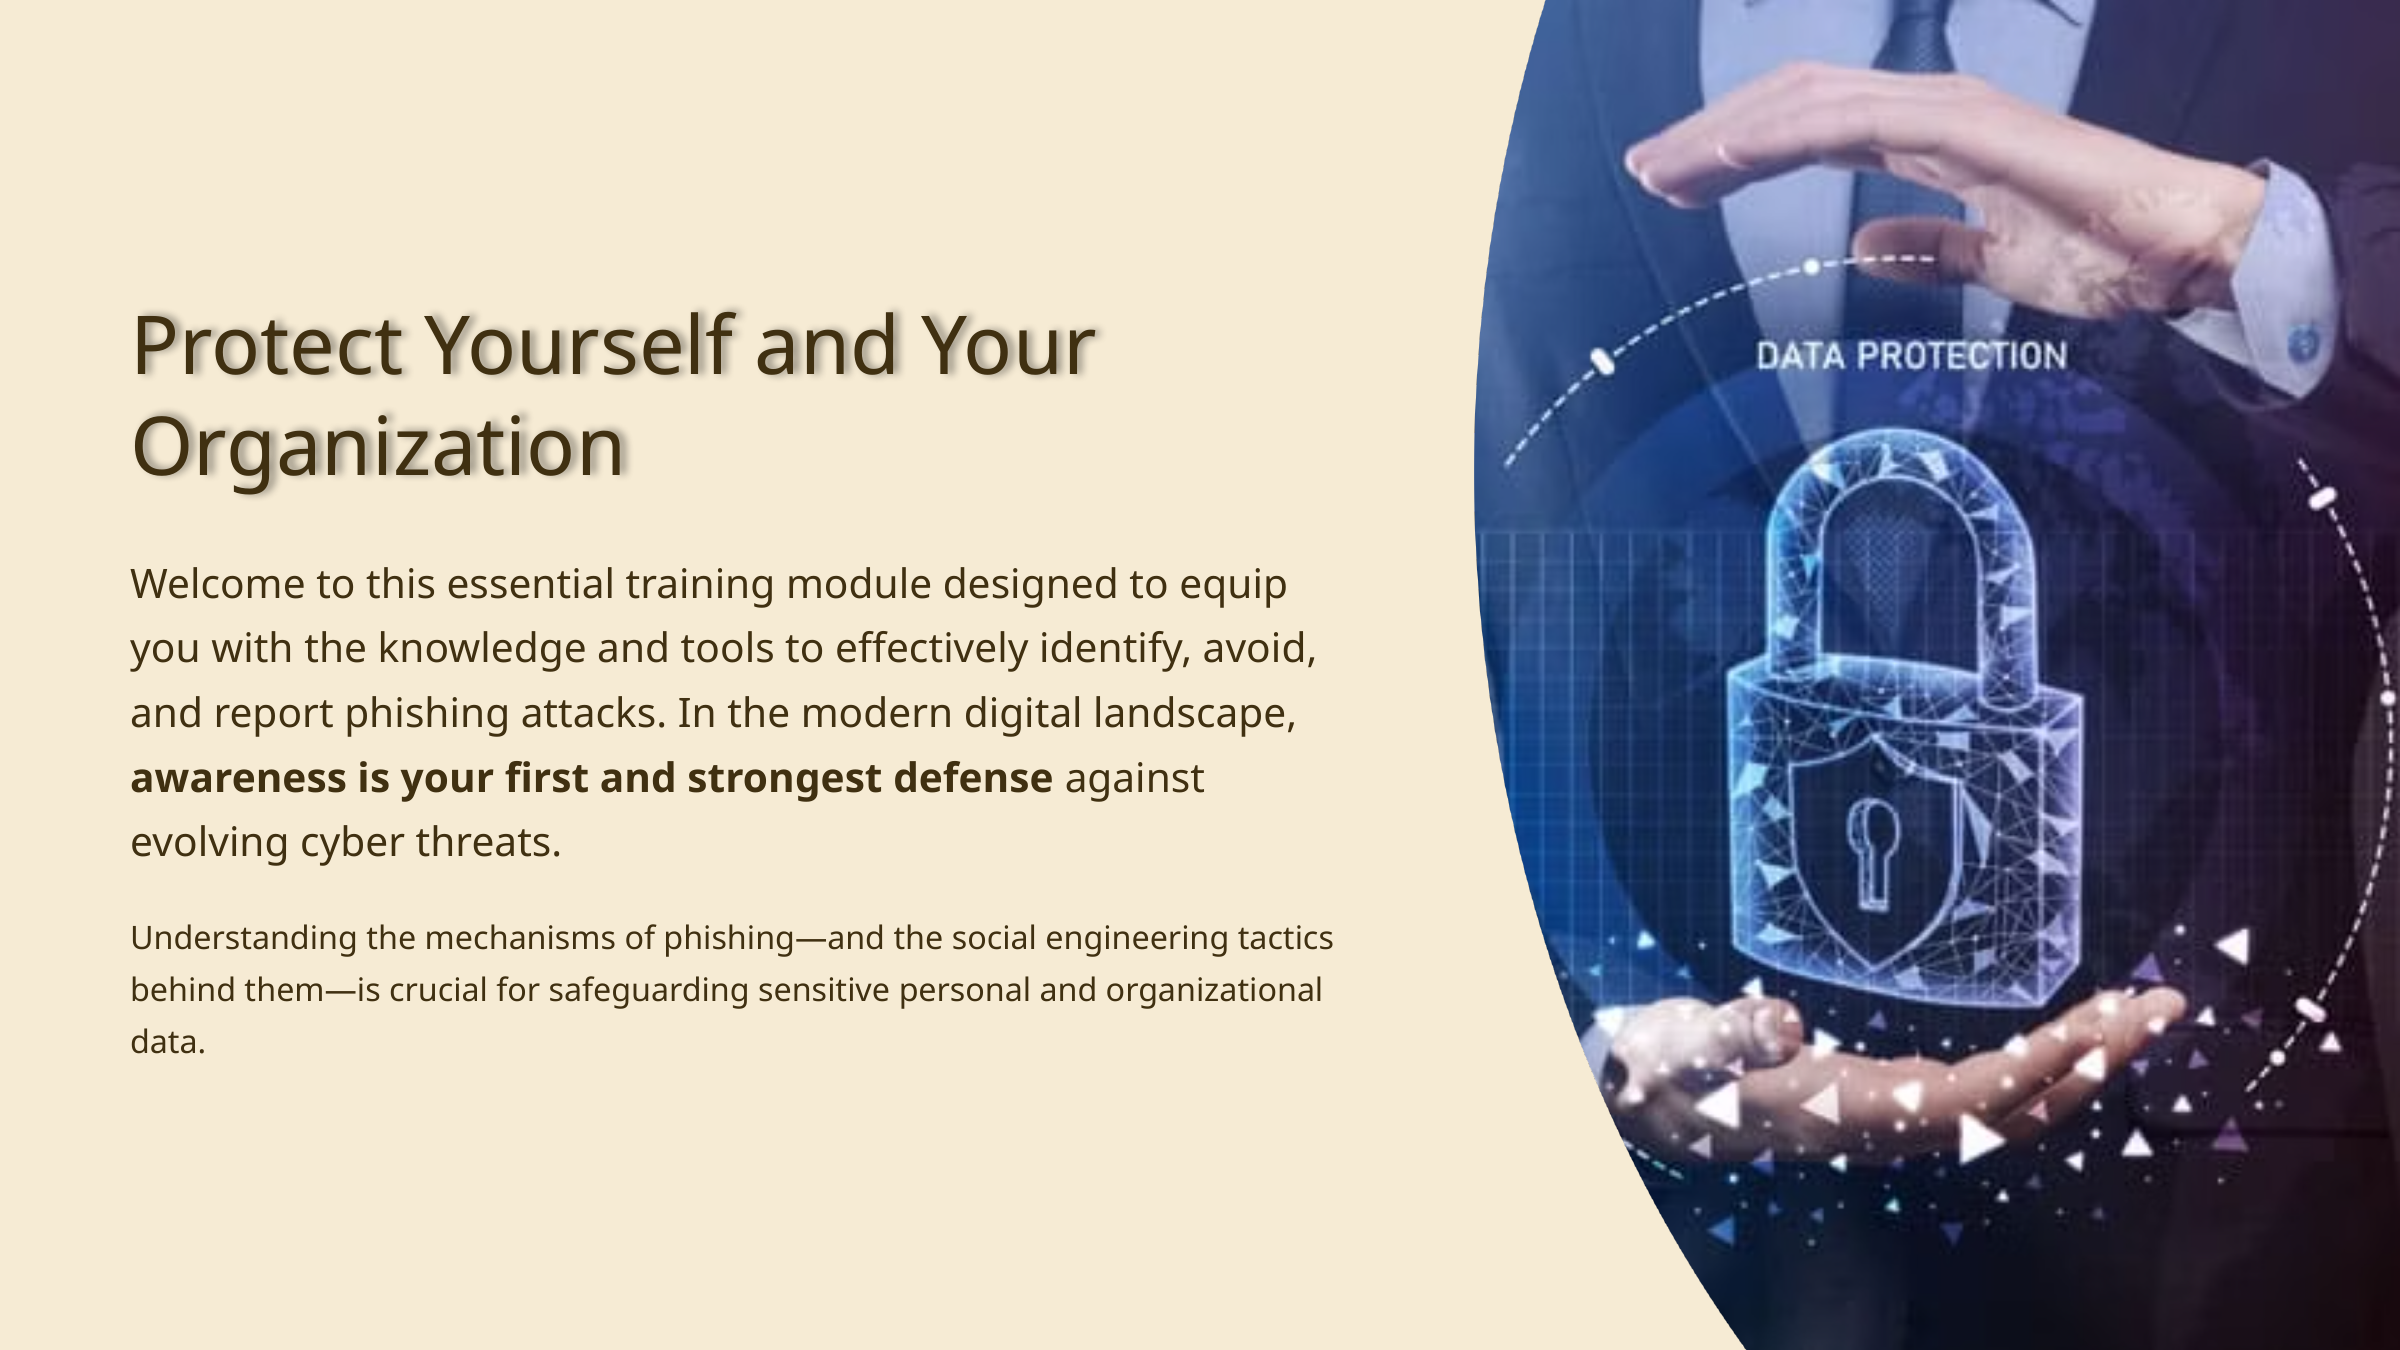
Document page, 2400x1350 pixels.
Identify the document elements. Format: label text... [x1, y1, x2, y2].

text_box Protect Yourself and Your Organization [130, 289, 1370, 493]
picture [1454, 0, 2400, 1350]
text_box Welcome to this essential training module designed to equip you with the knowledge and tools to effectively identify, avoid, and report phishing attacks. In the modern digital landscape, awareness is your first and strongest defense against evolving cyber threats. [130, 541, 1370, 868]
text_box Understanding the mechanisms of phishing—and the social engineering tactics behind them—is crucial for safeguarding sensitive personal and organizational data. [130, 904, 1370, 1061]
